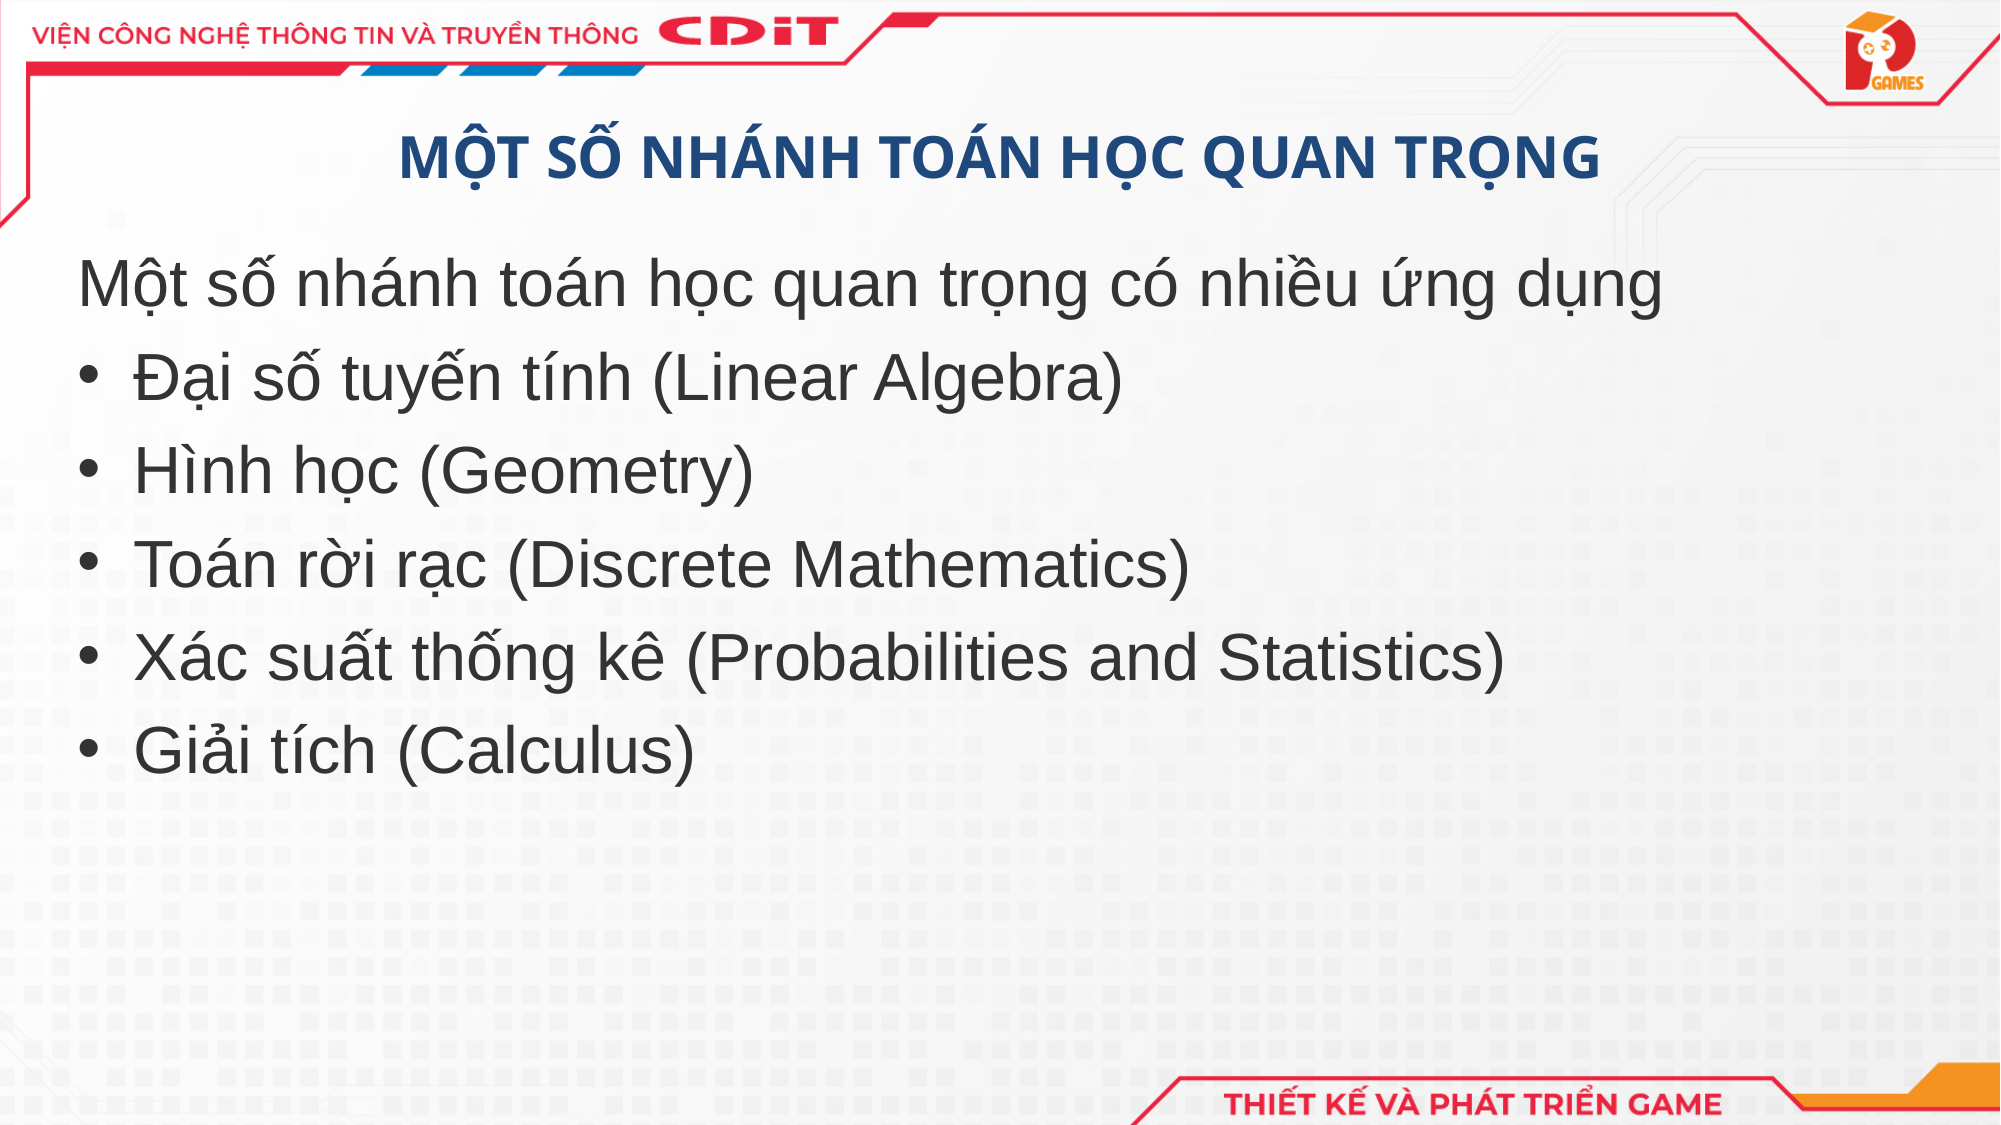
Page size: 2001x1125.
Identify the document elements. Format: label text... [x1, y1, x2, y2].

picture [0, 0, 2000, 1125]
title MỘT SỐ NHÁNH TOÁN HỌC QUAN TRỌNG [350, 78, 1650, 232]
list Một số nhánh toán học quan trọng có nhiều ứng dụng Đại số tuyến tính (Linear Algebra) Hình học (Geometry) Toán rời rạc (Discrete Mathematics) Xác suất thống kê (Probabilities and Statistics) Giải tích (Calculus) [62, 232, 1950, 1040]
